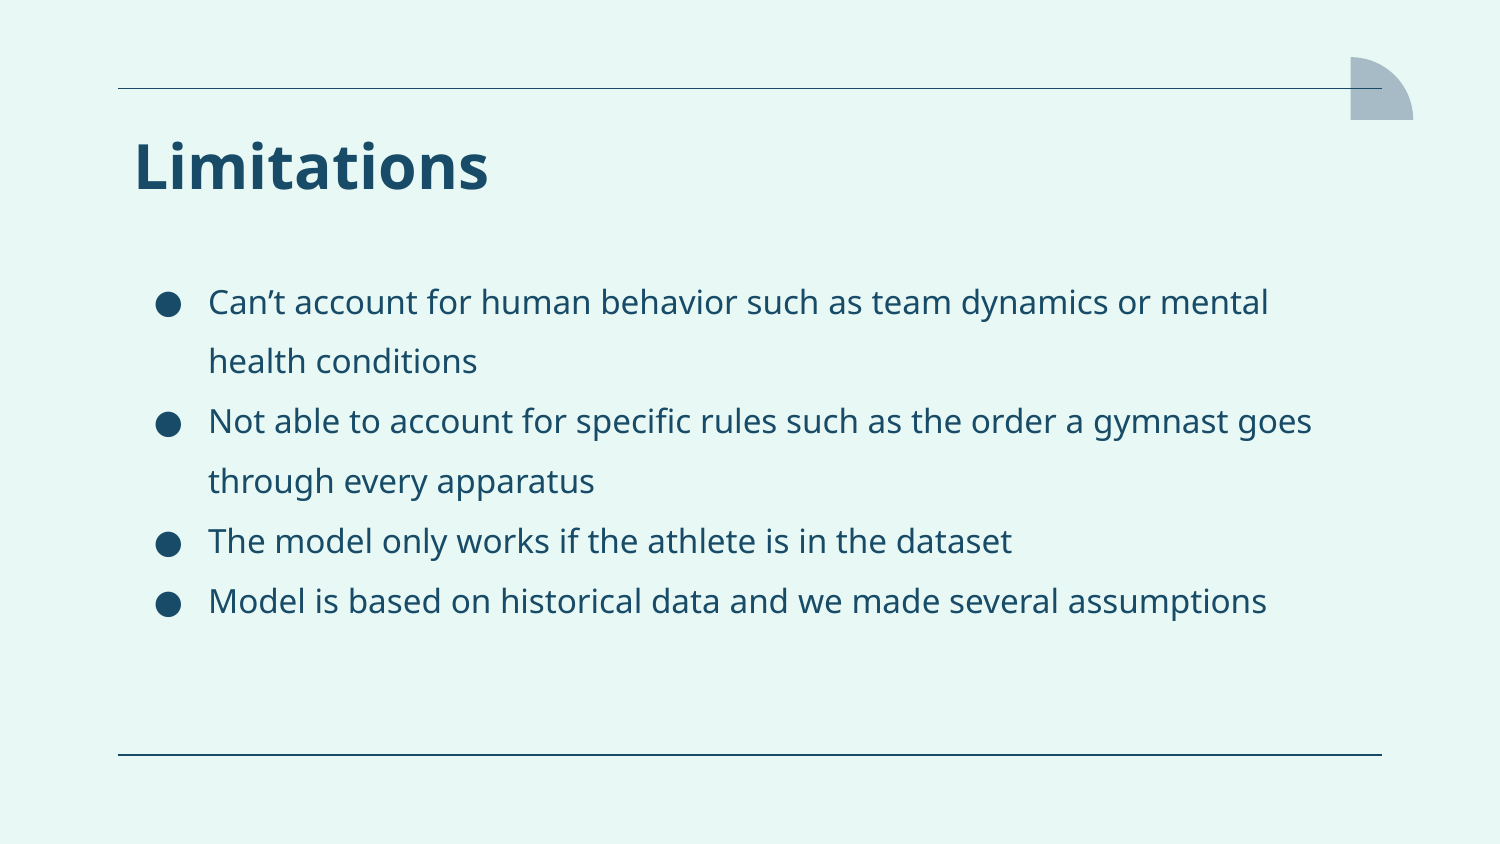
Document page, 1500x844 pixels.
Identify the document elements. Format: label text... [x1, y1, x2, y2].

title Limitations [118, 112, 1382, 207]
list Can’t account for human behavior such as team dynamics or mental health conditions Not able to account for specific rules such as the order a gymnast goes through every apparatus The model only works if the athlete is in the dataset Model is based on historical data and we made several assumptions [118, 245, 1382, 755]
